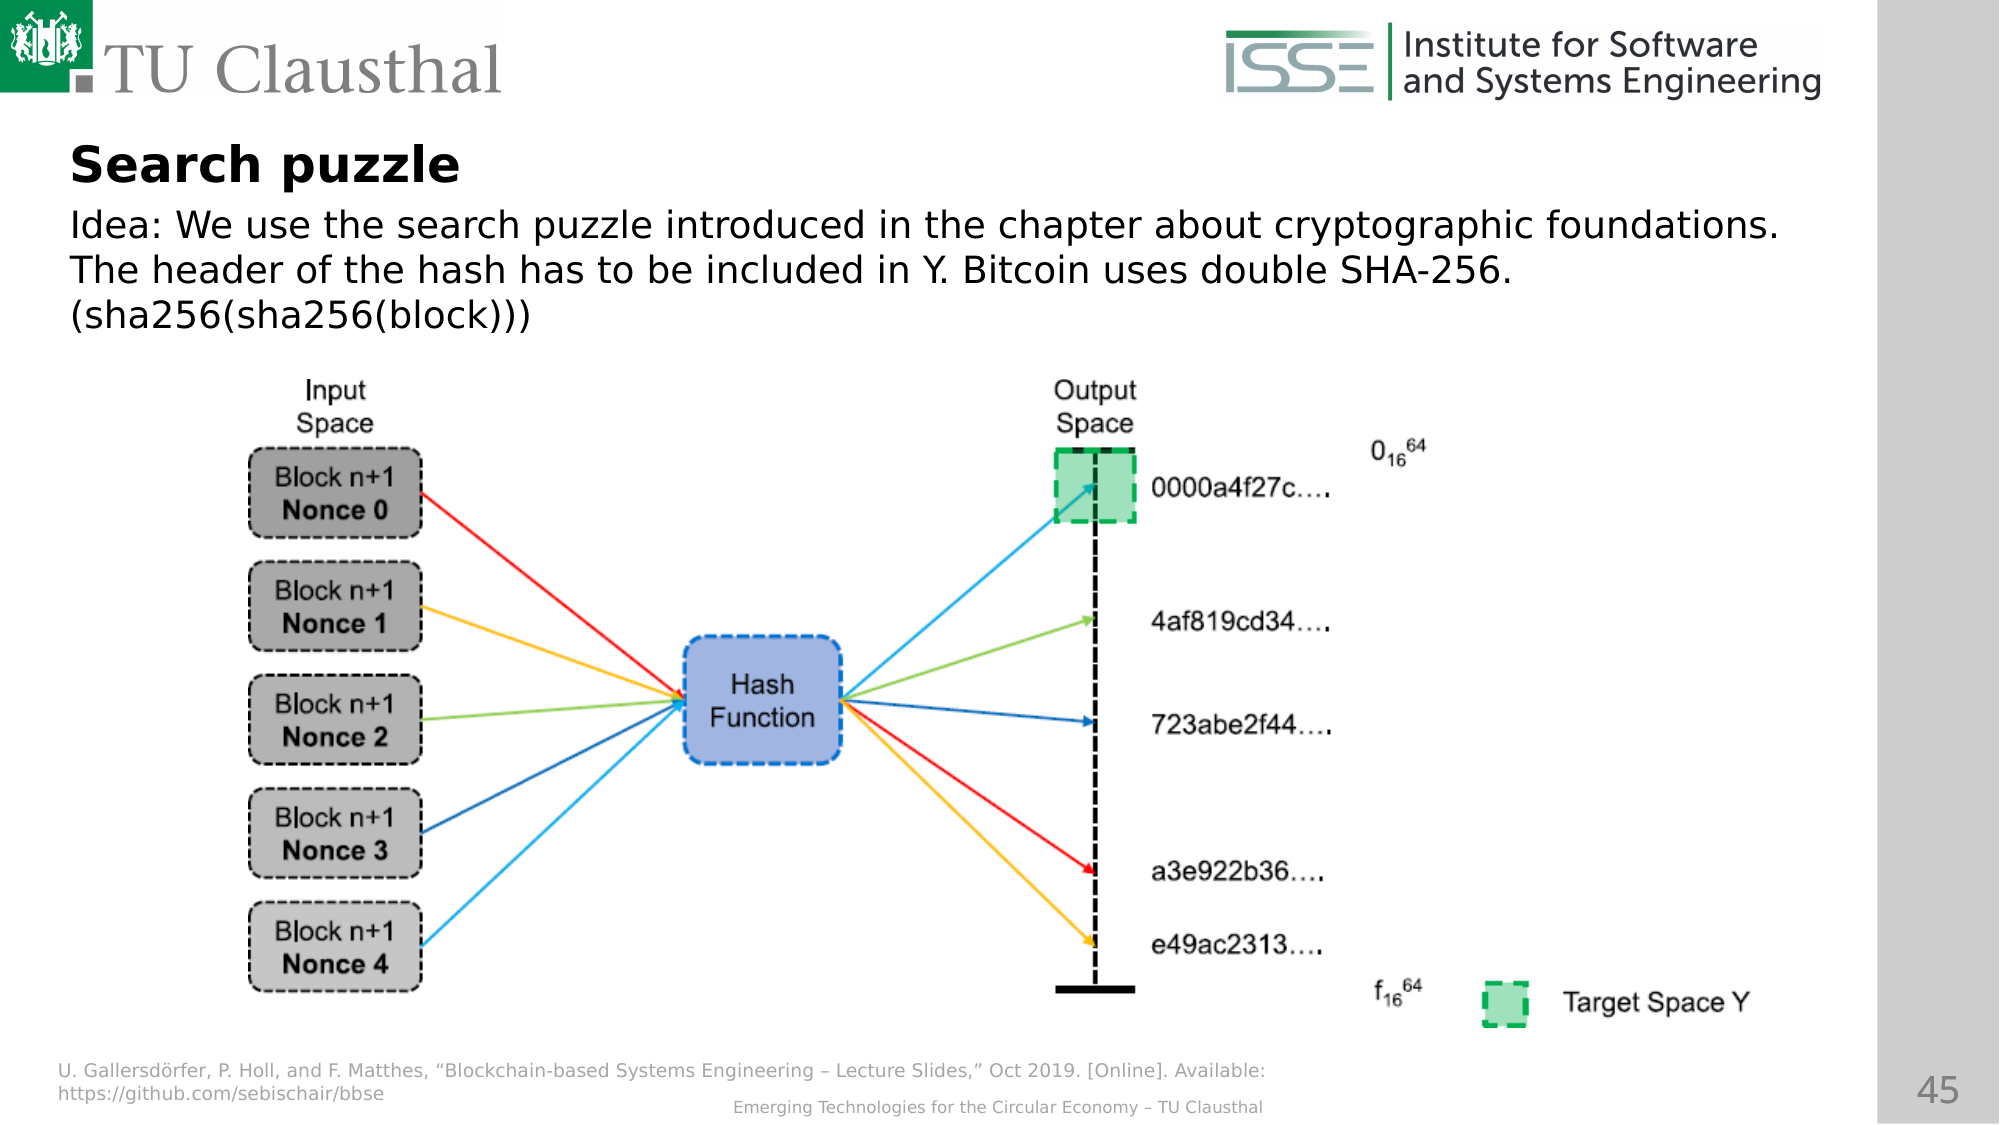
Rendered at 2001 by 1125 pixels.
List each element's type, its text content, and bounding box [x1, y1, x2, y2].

text_box Search puzzle [54, 125, 1818, 207]
picture [248, 379, 1751, 1028]
picture [0, 0, 501, 93]
picture [1218, 22, 1826, 107]
text_box U. Gallersdörfer, P. Holl, and F. Matthes, “Blockchain-based Systems Engineering – Lecture Slides,” Oct 2019. [Online]. Available: https://github.com/sebischair/bbse [43, 1051, 1520, 1112]
text_box Idea: We use the search puzzle introduced in the chapter about cryptographic foundations. The header of the hash has to be included in Y. Bitcoin uses double SHA-256. (sha256(sha256(block))) [54, 208, 1818, 329]
